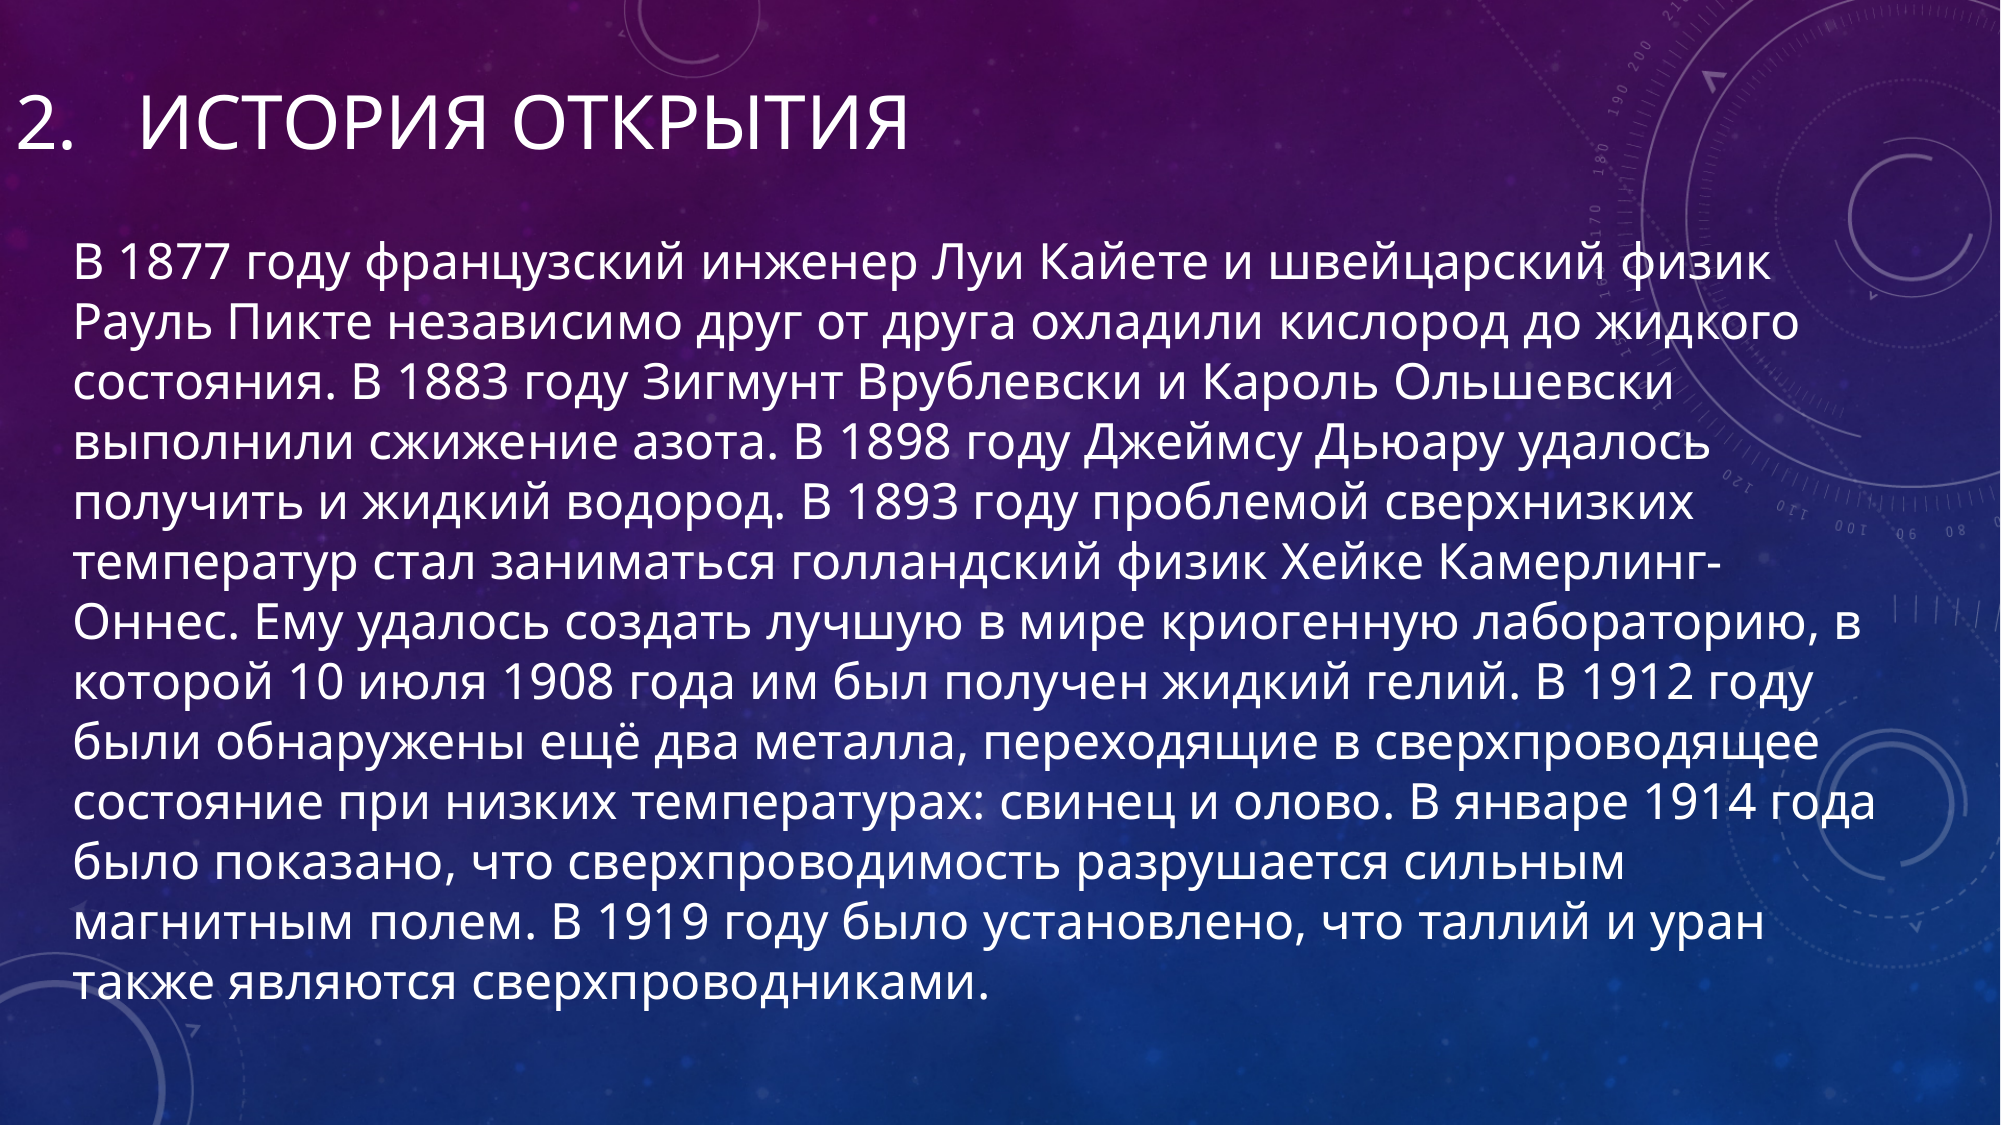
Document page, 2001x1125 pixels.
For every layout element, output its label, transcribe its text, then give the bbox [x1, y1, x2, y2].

text_box В 1877 году французский инженер Луи Кайете и швейцарский физик Рауль Пикте независимо друг от друга охладили кислород до жидкого состояния. В 1883 году Зигмунт Врублевски и Кароль Ольшевски выполнили сжижение азота. В 1898 году Джеймсу Дьюару удалось получить и жидкий водород. В 1893 году проблемой сверхнизких температур стал заниматься голландский физик Хейке Камерлинг-Оннес. Ему удалось создать лучшую в мире криогенную лабораторию, в которой 10 июля 1908 года им был получен жидкий гелий. В 1912 году были обнаружены ещё два металла, переходящие в сверхпроводящее состояние при низких температурах: свинец и олово. В январе 1914 года было показано, что сверхпроводимость разрушается сильным магнитным полем. В 1919 году было установлено, что таллий и уран также являются сверхпроводниками. [57, 222, 1900, 1017]
title История Открытия [0, 0, 1662, 239]
picture [0, 0, 2001, 1125]
